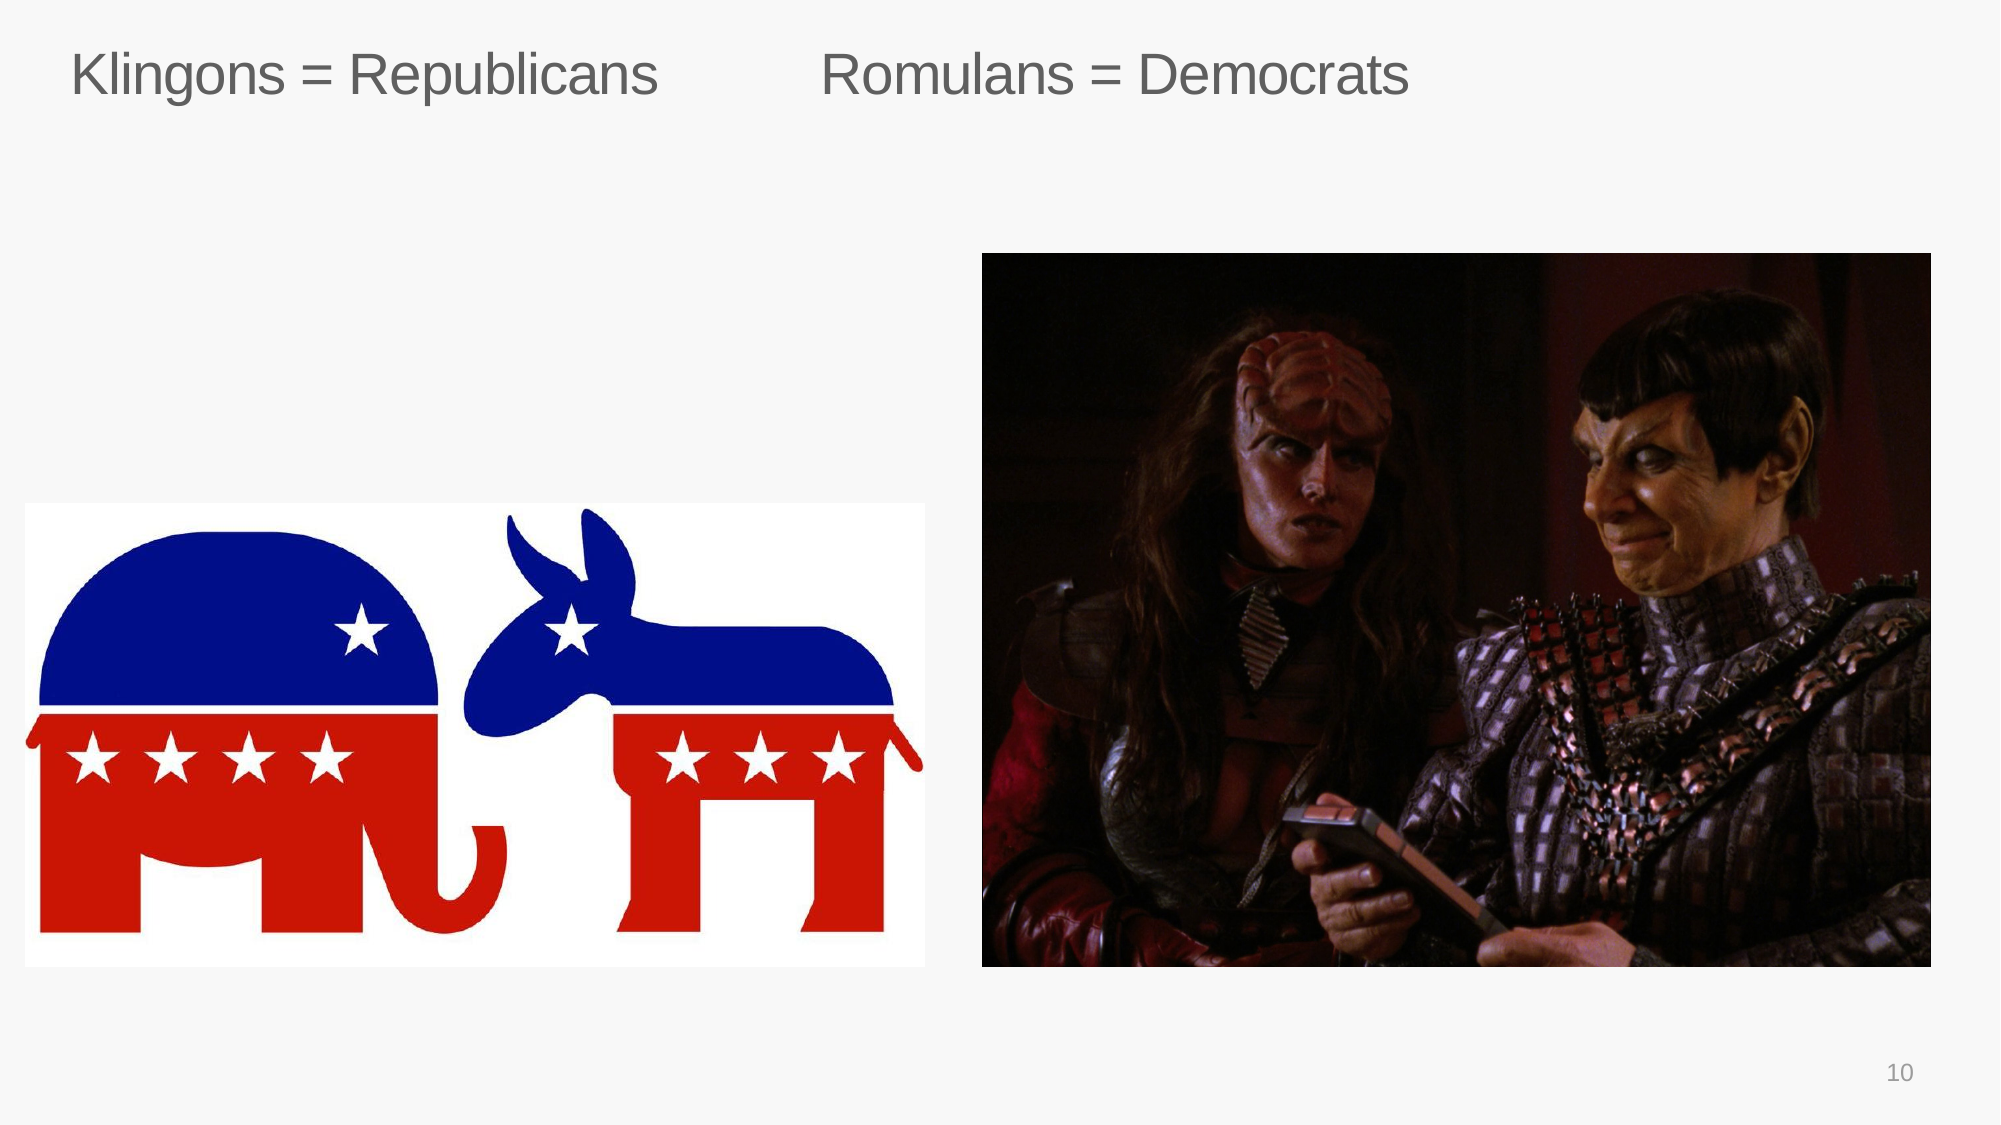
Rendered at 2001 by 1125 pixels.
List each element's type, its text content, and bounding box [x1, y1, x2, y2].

slide_number 10 [1479, 1041, 1930, 1102]
title Klingons = Republicans Romulans = Democrats [70, 45, 1930, 180]
picture [24, 503, 926, 967]
picture [982, 253, 1932, 967]
